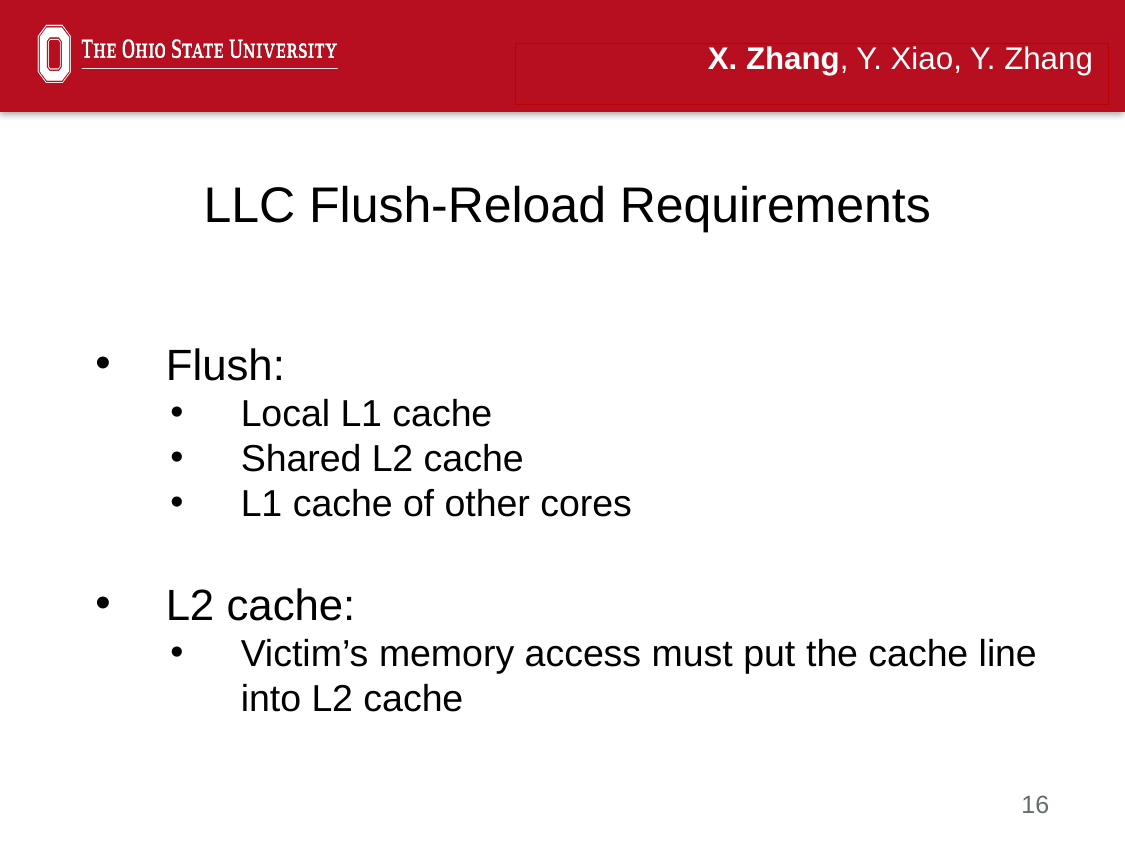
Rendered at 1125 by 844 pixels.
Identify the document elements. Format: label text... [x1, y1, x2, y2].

text_box LLC Flush-Reload Requirements [47, 165, 1088, 240]
picture [37, 24, 338, 83]
list X. Zhang, Y. Xiao, Y. Zhang [515, 43, 1109, 105]
text_box Flush: Local L1 cache Shared L2 cache L1 cache of other cores L2 cache: Victim’s memory access must put the cache line into L2 cache [80, 276, 1059, 844]
